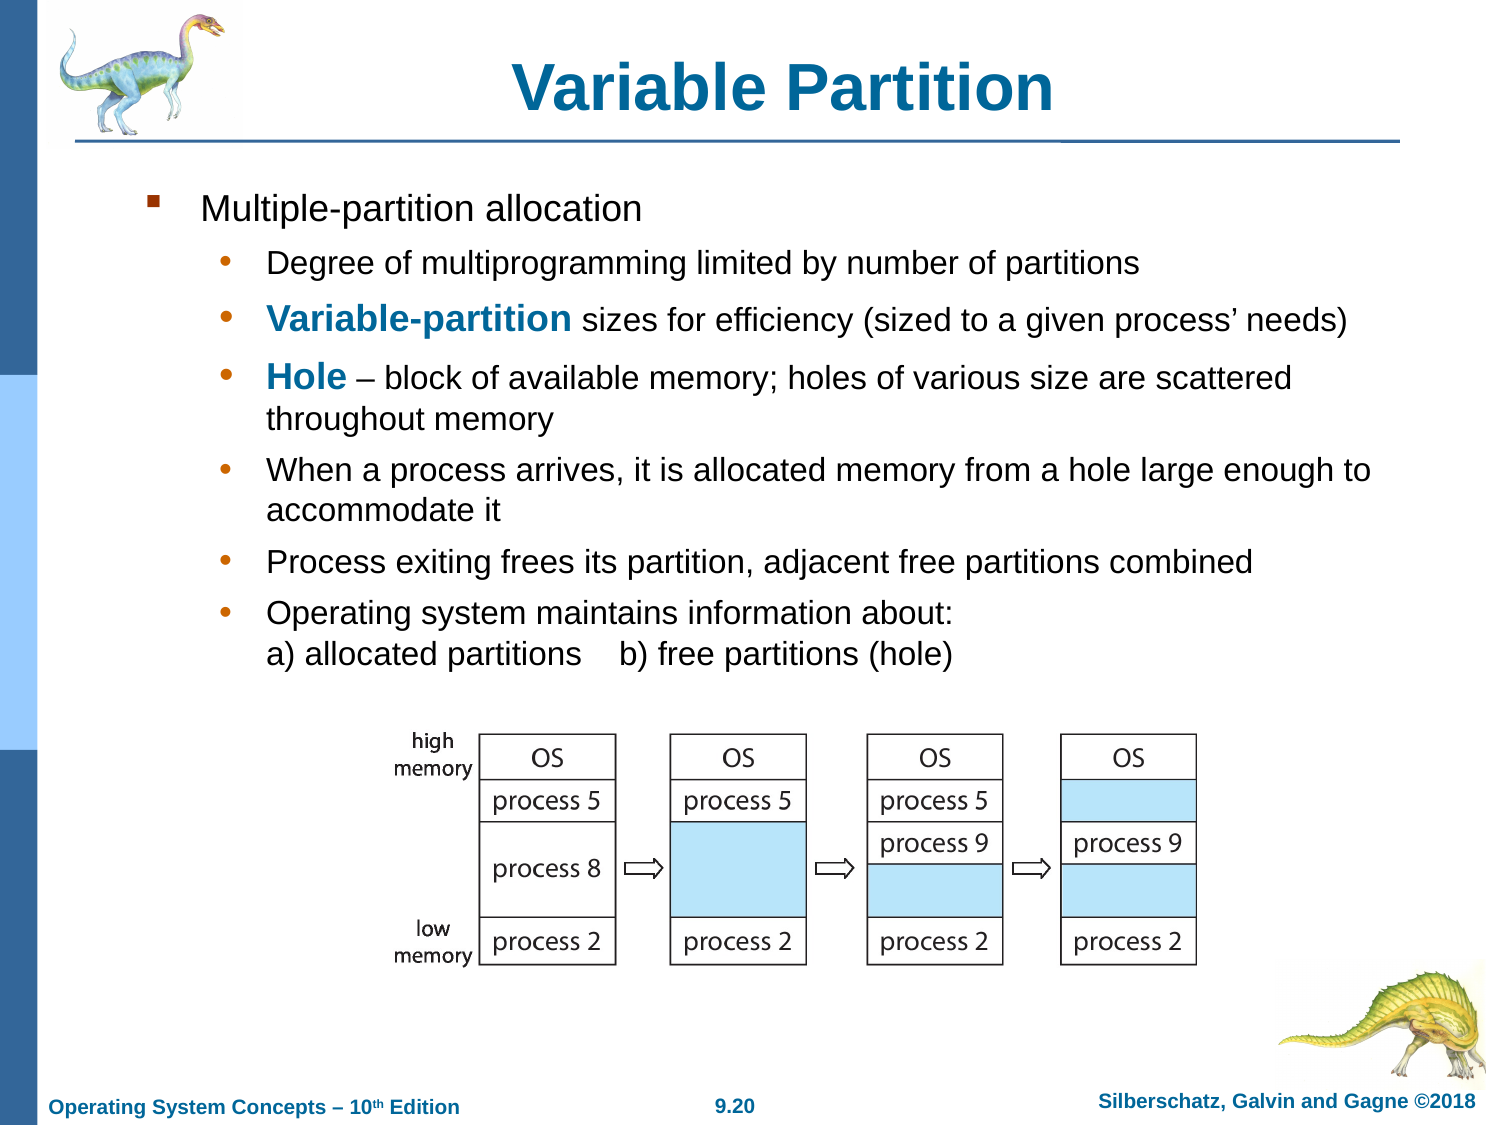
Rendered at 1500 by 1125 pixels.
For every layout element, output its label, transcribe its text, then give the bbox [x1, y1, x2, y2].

picture [392, 729, 1198, 969]
list Multiple-partition allocation Degree of multiprogramming limited by number of partitions Variable-partition sizes for efficiency (sized to a given process’ needs) Hole – block of available memory; holes of various size are scattered throughout memory When a process arrives, it is allocated memory from a hole large enough to accommodate it Process exiting frees its partition, adjacent free partitions combined Operating system maintains information about: a) allocated partitions b) free partitions (hole) [129, 176, 1404, 712]
title Variable Partition [91, 30, 1476, 132]
picture [1275, 959, 1486, 1090]
picture [46, 0, 243, 149]
